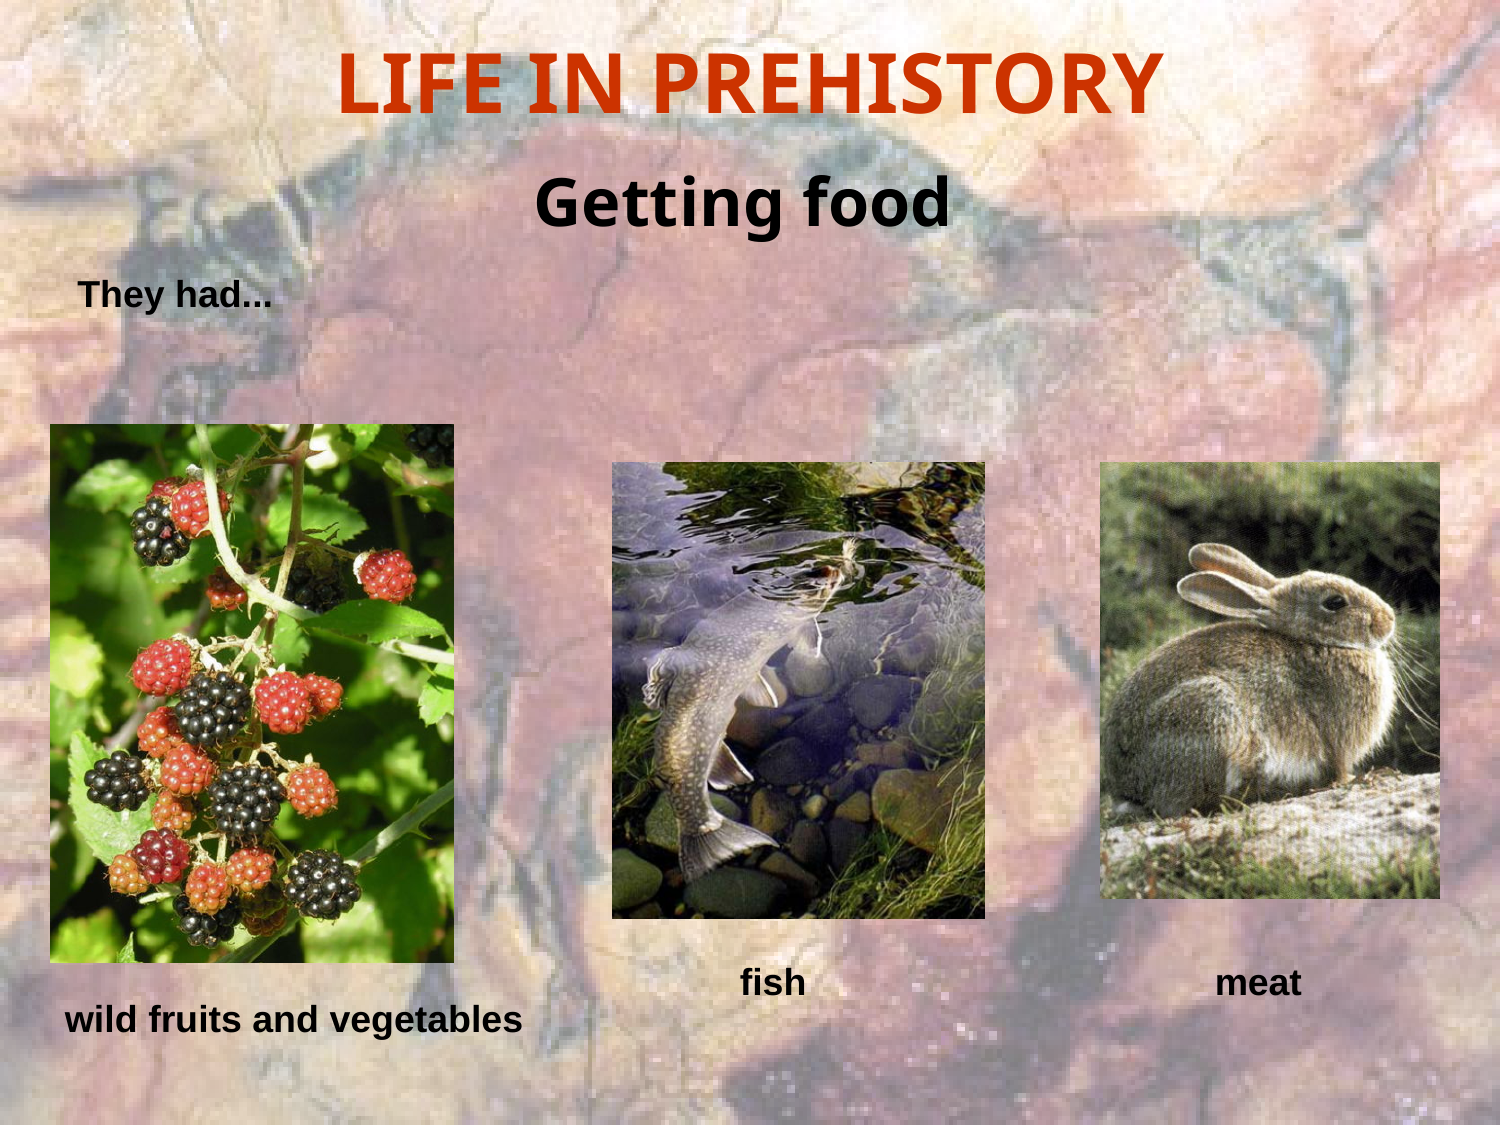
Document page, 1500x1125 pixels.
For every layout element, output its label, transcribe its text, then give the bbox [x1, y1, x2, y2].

text_box meat [1200, 949, 1397, 1011]
text_box [88, 373, 1176, 434]
picture [0, 0, 1500, 1125]
title LIFE IN PREHISTORY [75, 22, 1425, 238]
text_box Getting food [128, 152, 1358, 370]
text_box fish [724, 949, 863, 1011]
text_box They had... [62, 262, 550, 323]
text_box wild fruits and vegetables [50, 987, 613, 1048]
